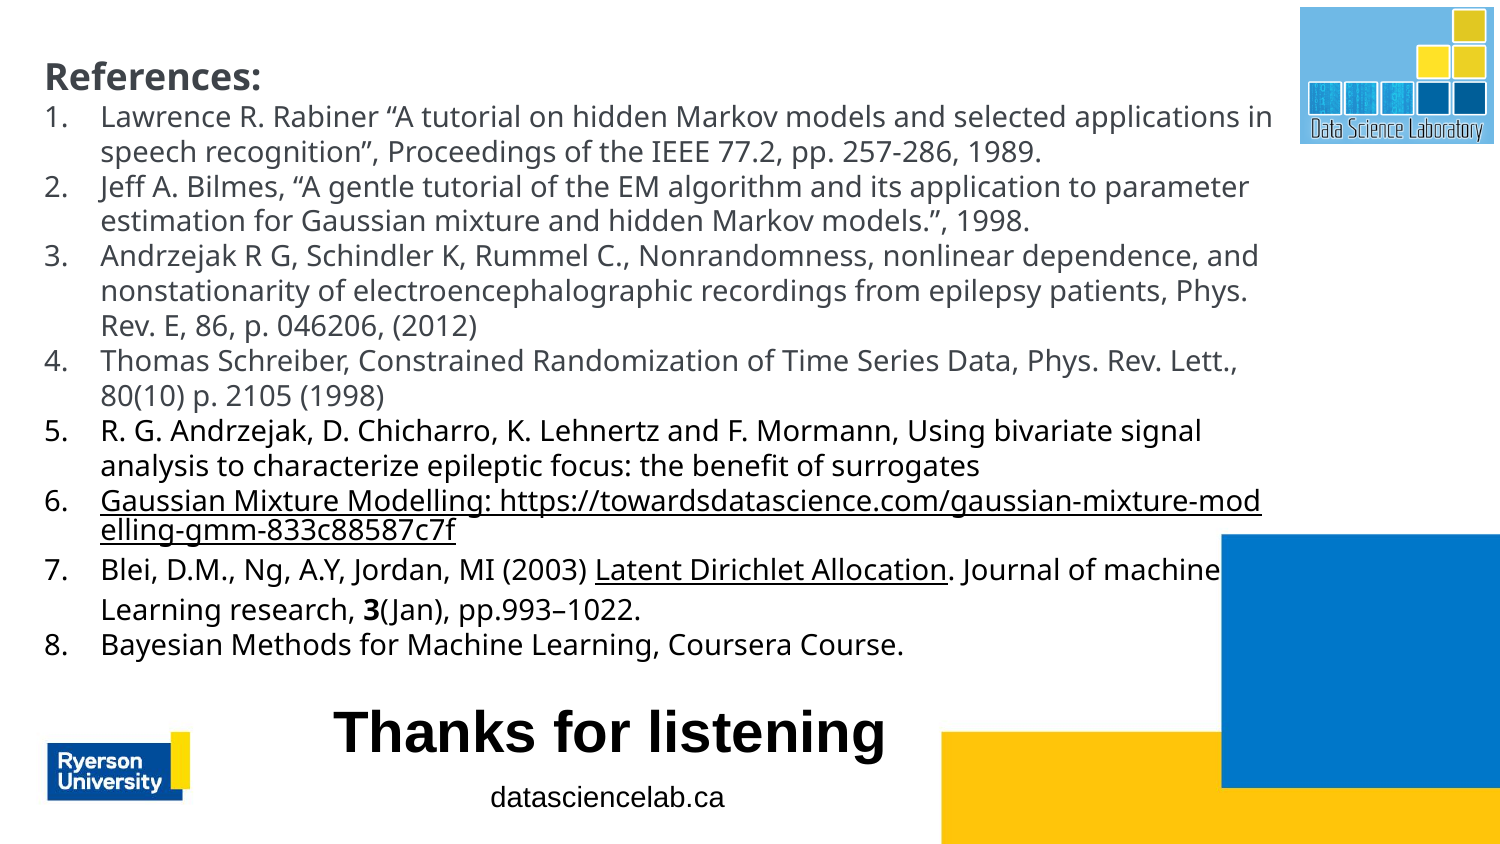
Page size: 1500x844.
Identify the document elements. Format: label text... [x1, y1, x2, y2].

picture [0, 0, 1500, 844]
text_box Thanks for listening [318, 678, 919, 773]
text_box datasciencelab.ca [475, 762, 762, 844]
text_box References: Lawrence R. Rabiner “A tutorial on hidden Markov models and selected applications in speech recognition”, Proceedings of the IEEE 77.2, pp. 257-286, 1989. Jeff A. Bilmes, “A gentle tutorial of the EM algorithm and its application to parameter estimation for Gaussian mixture and hidden Markov models.”, 1998. Andrzejak R G, Schindler K, Rummel C., Nonrandomness, nonlinear dependence, and nonstationarity of electroencephalographic recordings from epilepsy patients, Phys. Rev. E, 86, p. 046206, (2012) Thomas Schreiber, Constrained Randomization of Time Series Data, Phys. Rev. Lett., 80(10) p. 2105 (1998) R. G. Andrzejak, D. Chicharro, K. Lehnertz and F. Mormann, Using bivariate signal analysis to characterize epileptic focus: the benefit of surrogates Gaussian Mixture Modelling: https://towardsdatascience.com/gaussian-mixture-modelling-gmm-833c88587c7f Blei, D.M., Ng, A.Y, Jordan, MI (2003) Latent Dirichlet Allocation. Journal of machine Learning research, 3(Jan), pp.993–1022. Bayesian Methods for Machine Learning, Coursera Course. [29, 45, 1292, 675]
